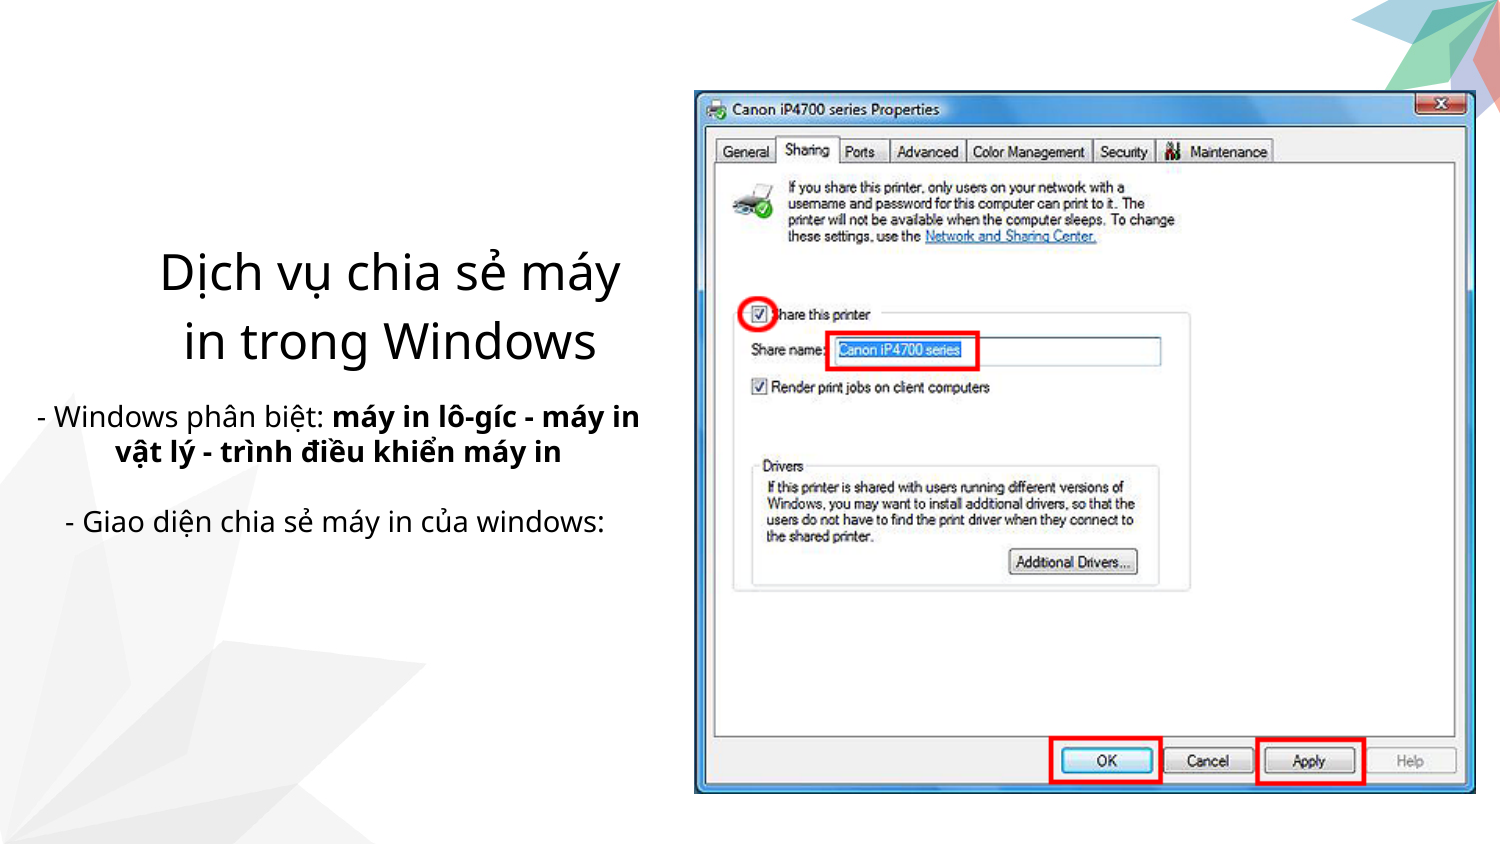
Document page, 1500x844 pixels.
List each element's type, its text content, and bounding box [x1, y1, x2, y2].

list - Windows phân biệt: máy in lô-gíc - máy in vật lý - trình điều khiển máy in - Giao diện chia sẻ máy in của windows: [9, 383, 668, 646]
picture [0, 0, 1500, 844]
text_box Dịch vụ chia sẻ máy in trong Windows [119, 216, 662, 383]
